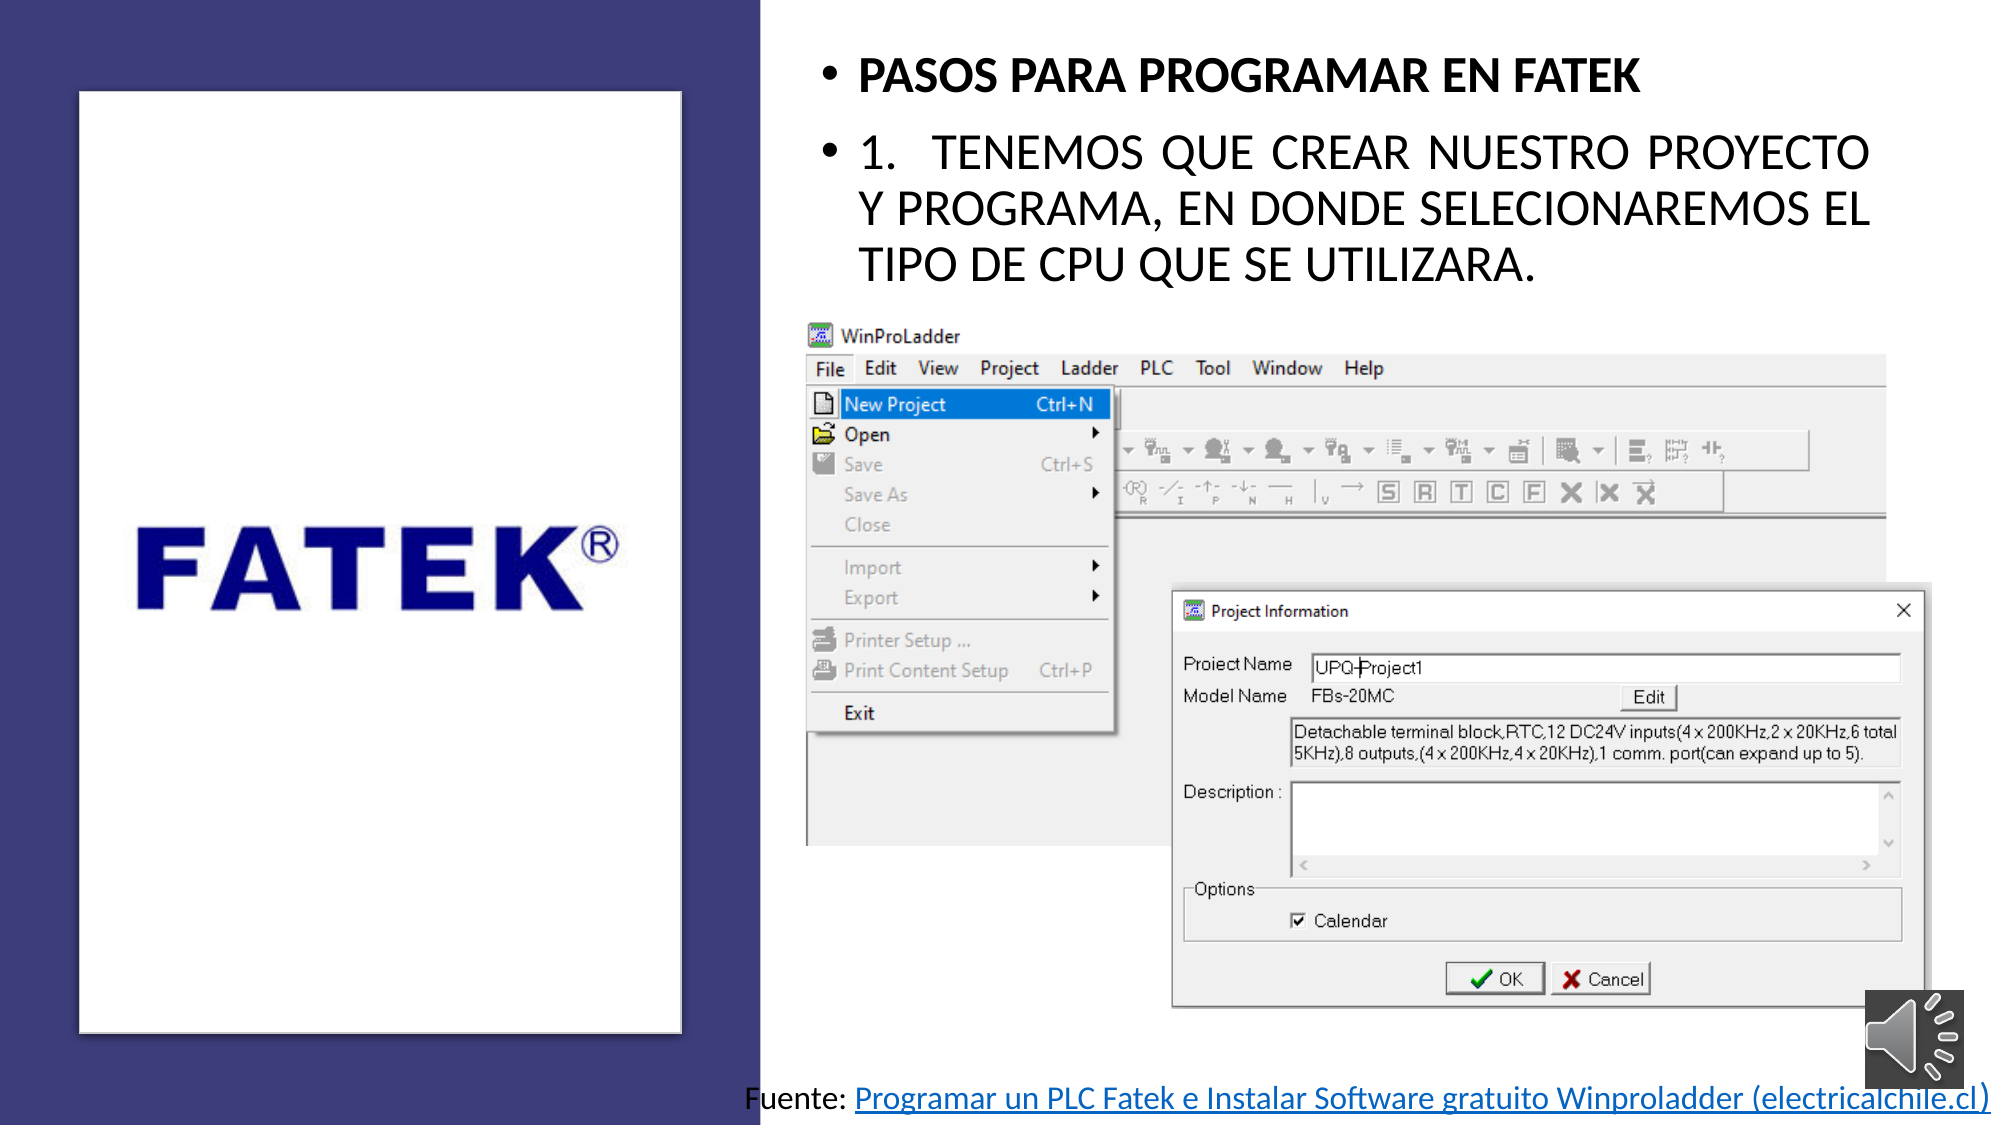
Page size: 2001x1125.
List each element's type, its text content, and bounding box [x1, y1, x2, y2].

picture [124, 409, 636, 716]
picture [805, 318, 1965, 1090]
text_box Fuente: Programar un PLC Fatek e Instalar Software gratuito Winproladder (electricalchile.cl) [729, 1064, 2000, 1125]
text_box [78, 91, 682, 1034]
text_box [0, 0, 761, 1125]
list PASOS PARA PROGRAMAR EN FATEK 1. TENEMOS QUE CREAR NUESTRO PROYECTO Y PROGRAMA, EN DONDE SELECIONAREMOS EL TIPO DE CPU QUE SE UTILIZARA. [805, 39, 1887, 318]
